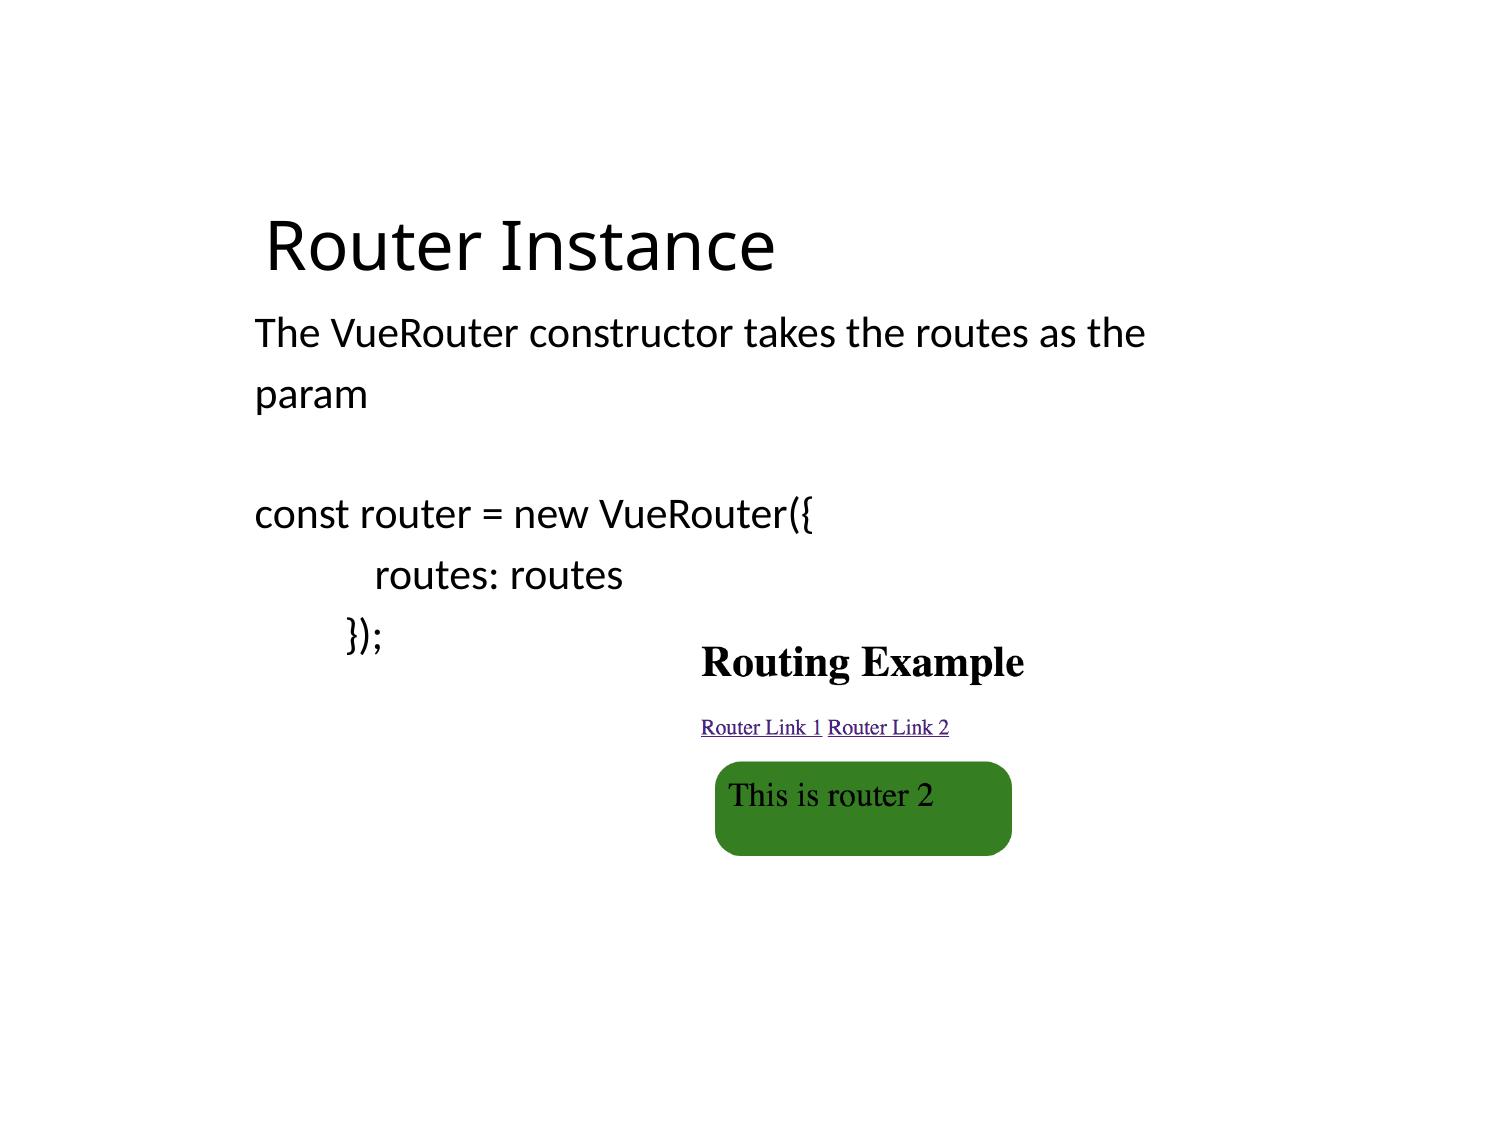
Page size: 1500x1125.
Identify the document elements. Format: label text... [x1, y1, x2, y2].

list The VueRouter constructor takes the routes as the param const router = new VueRouter({ routes: routes }); [243, 290, 1257, 930]
title Router Instance [253, 206, 1300, 291]
picture [690, 626, 1193, 930]
